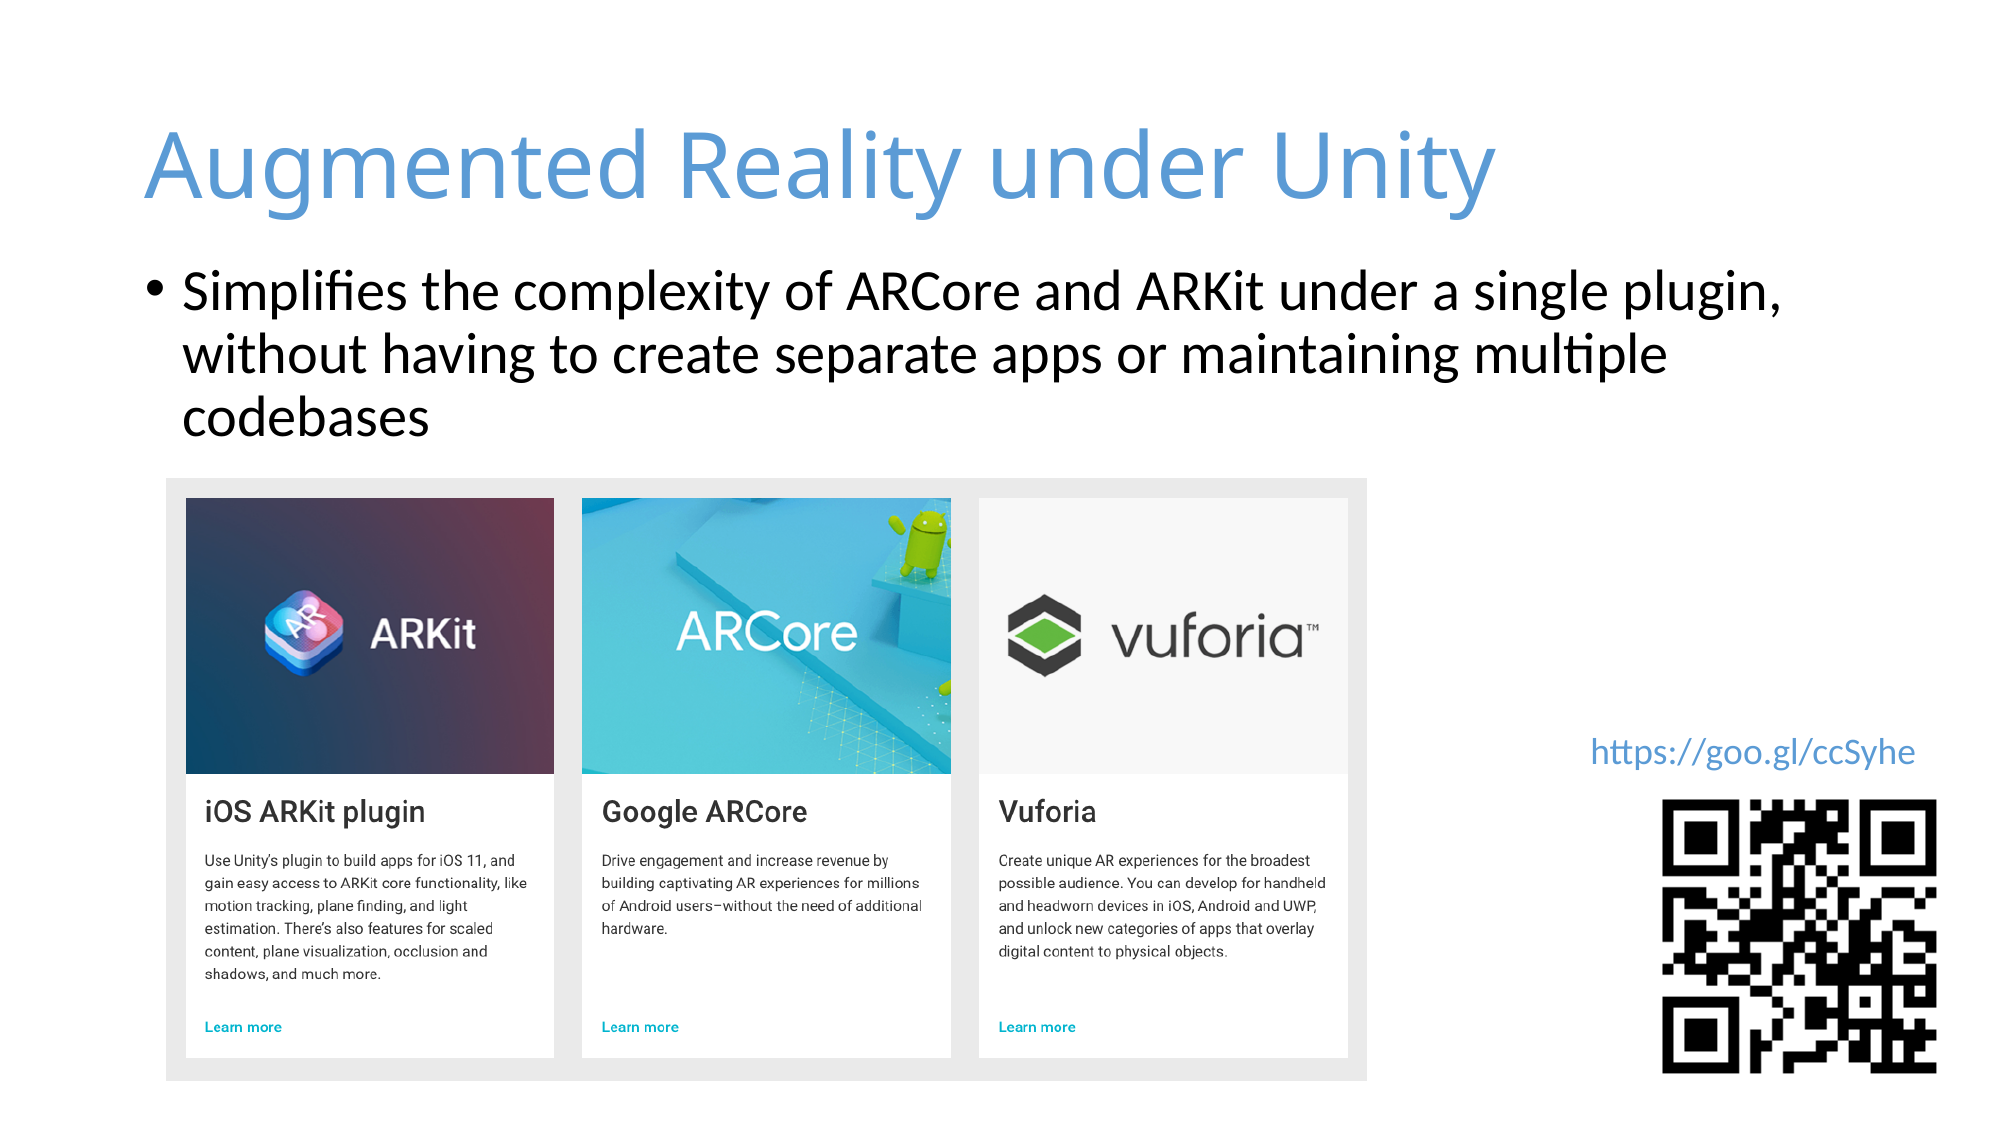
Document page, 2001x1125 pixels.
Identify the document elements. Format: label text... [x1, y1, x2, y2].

picture [1644, 780, 1958, 1094]
text_box https://goo.gl/ccSyhe [1582, 719, 1943, 780]
list Simplifies the complexity of ARCore and ARKit under a single plugin, without having to create separate apps or maintaining multiple codebases [136, 251, 1838, 480]
picture [165, 478, 1367, 1082]
title Augmented Reality under Unity [136, 59, 1863, 278]
